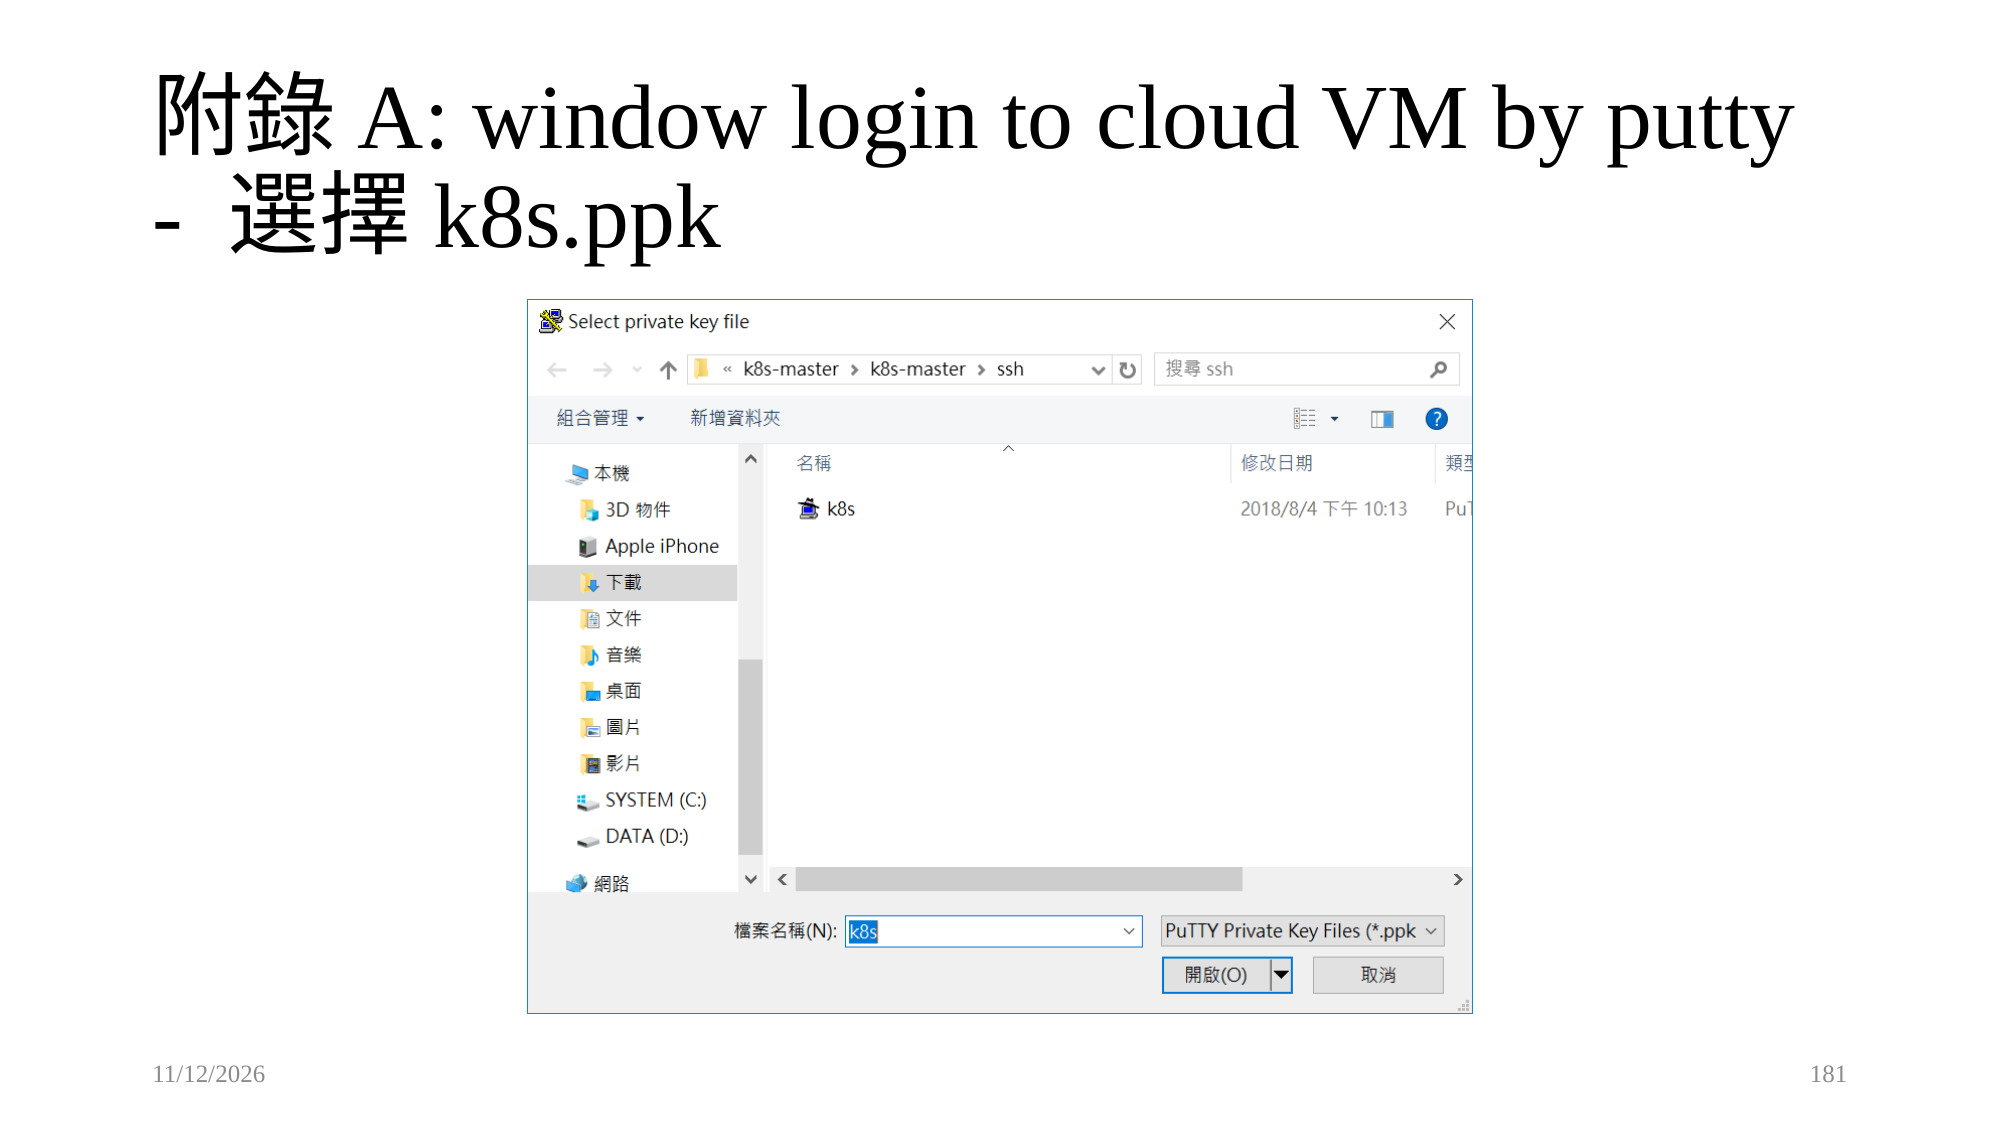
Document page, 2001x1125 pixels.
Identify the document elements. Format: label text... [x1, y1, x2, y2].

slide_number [137, 1042, 588, 1103]
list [527, 299, 1473, 1014]
title 附錄A: window login to cloud VM by putty - 選擇k8s.ppk [137, 59, 1863, 278]
slide_number 181 [1412, 1042, 1863, 1103]
